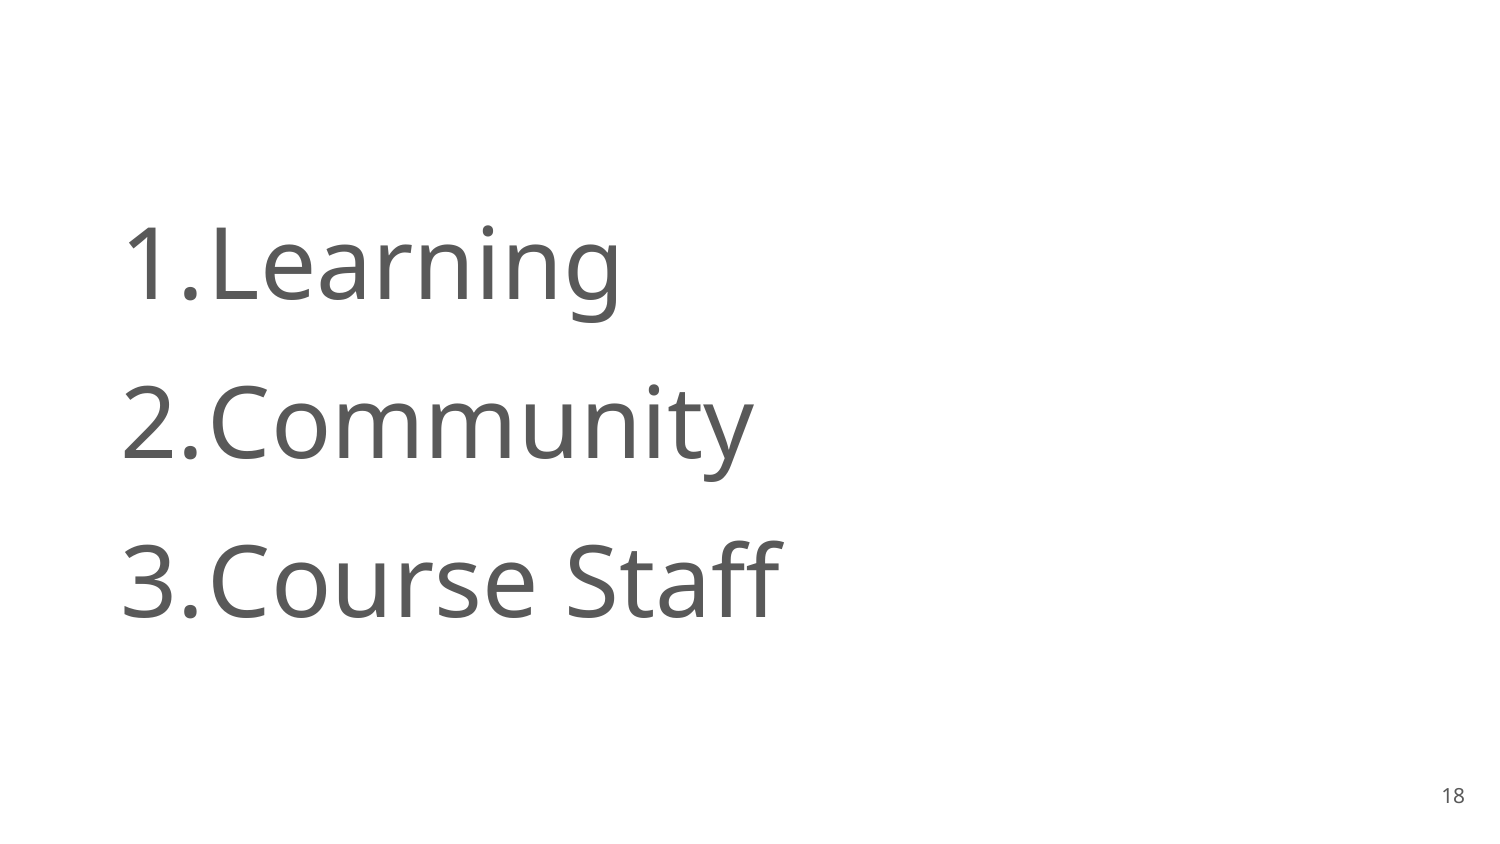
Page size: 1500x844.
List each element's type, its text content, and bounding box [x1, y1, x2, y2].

slide_number ‹#› [1389, 764, 1480, 830]
title Learning Community Course Staff [80, 73, 1125, 745]
